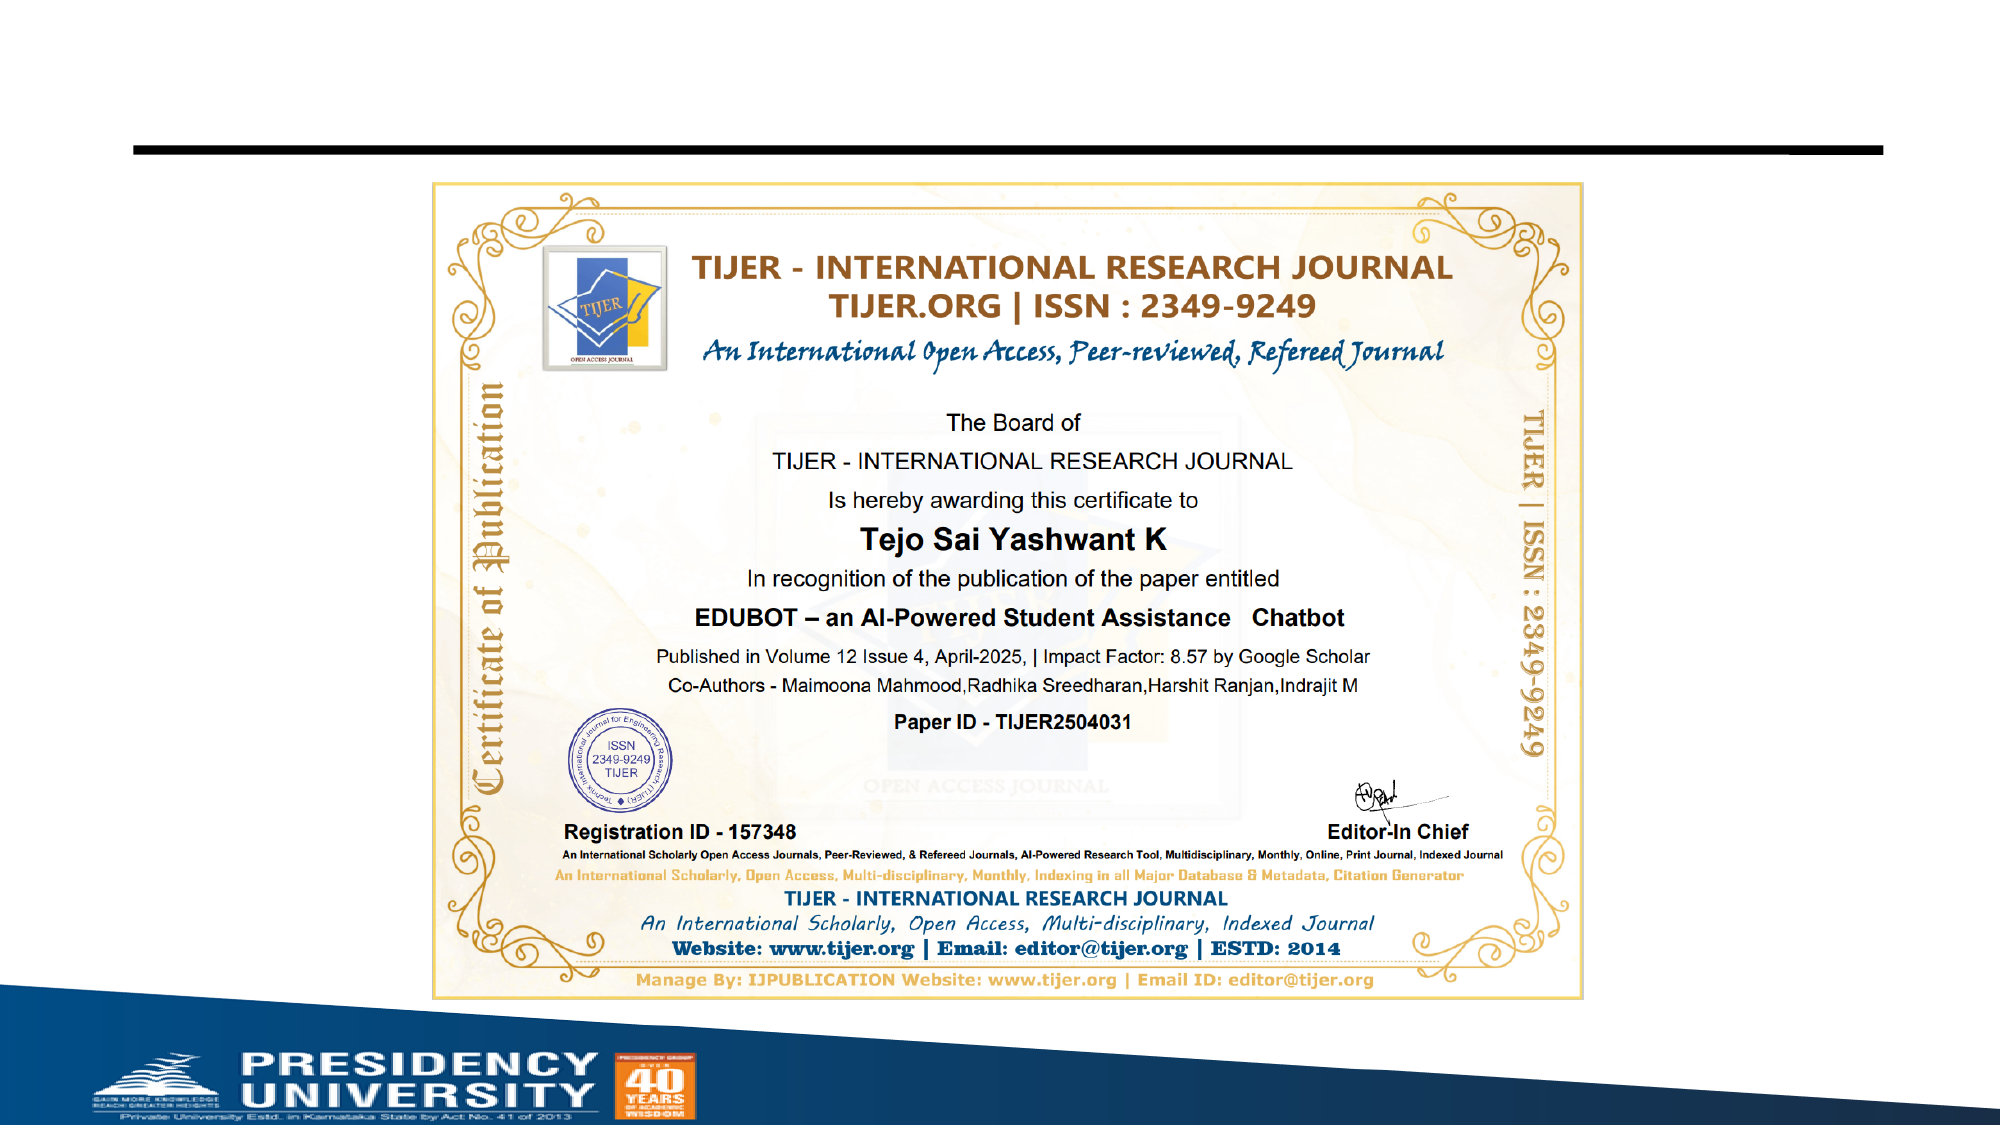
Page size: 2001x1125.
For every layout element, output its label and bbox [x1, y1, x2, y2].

list [432, 182, 1584, 1001]
picture [0, 982, 2000, 1125]
